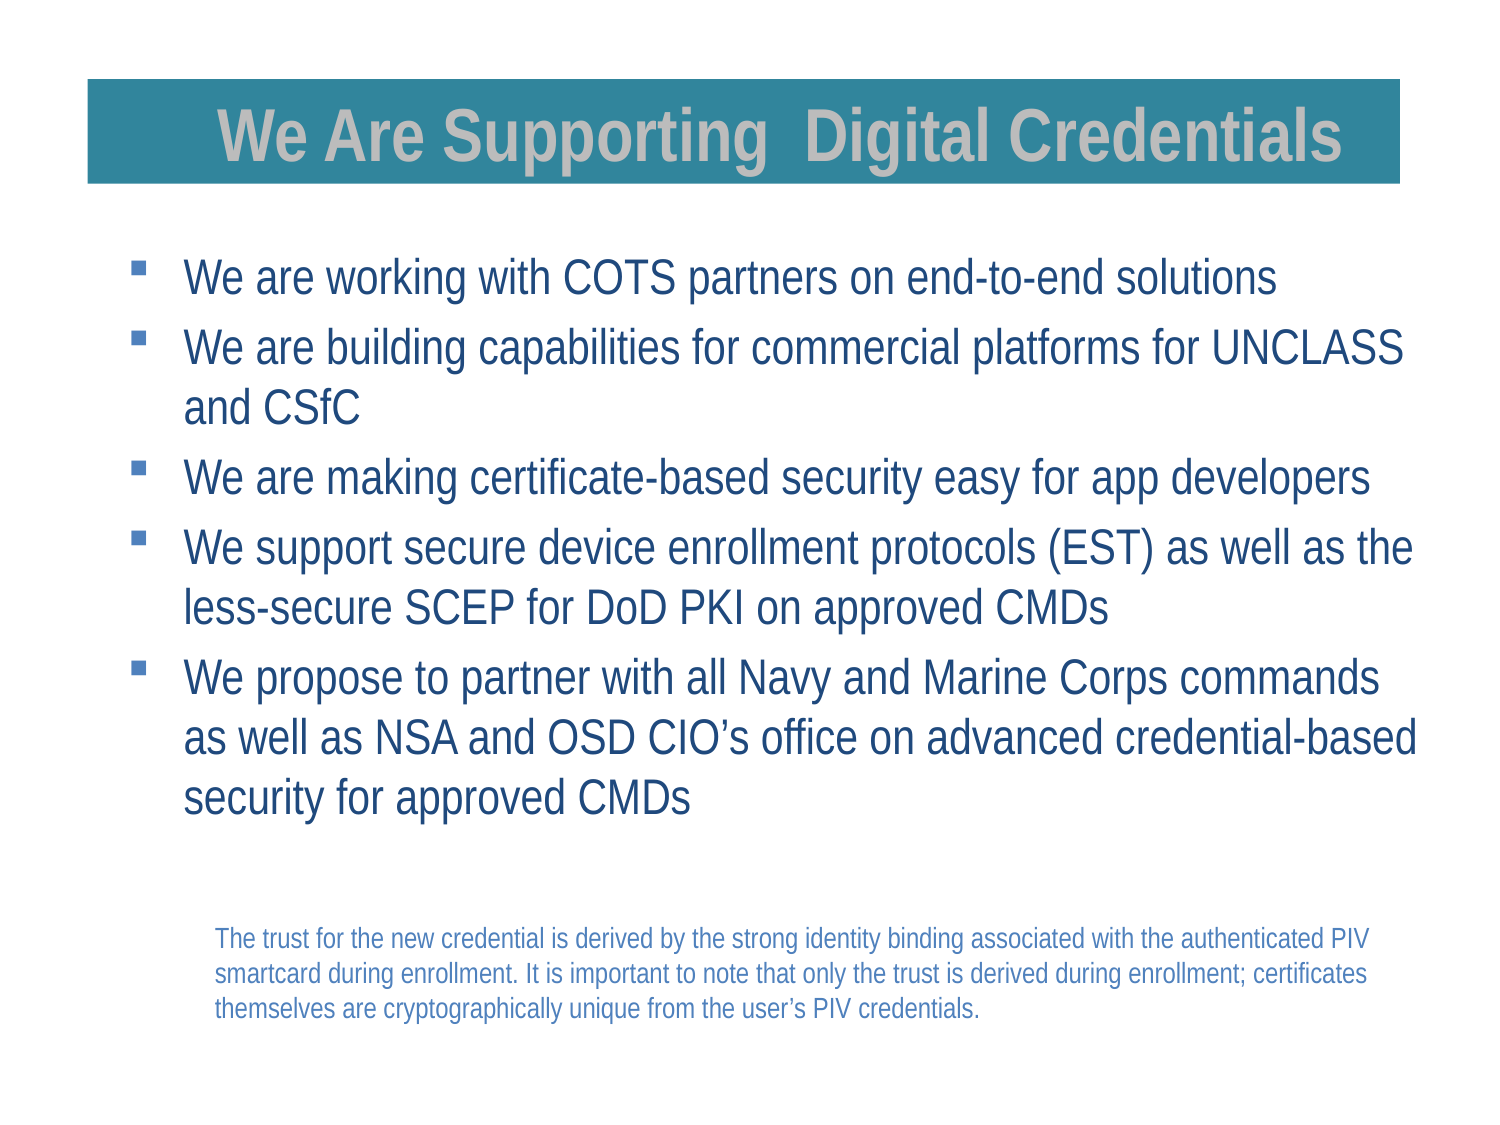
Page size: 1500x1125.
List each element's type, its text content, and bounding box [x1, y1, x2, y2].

text_box We are working with COTS partners on end-to-end solutions We are building capabilities for commercial platforms for UNCLASS and CSfC We are making certificate-based security easy for app developers We support secure device enrollment protocols (EST) as well as the less-secure SCEP for DoD PKI on approved CMDs We propose to partner with all Navy and Marine Corps commands as well as NSA and OSD CIO’s office on advanced credential-based security for approved CMDs [112, 237, 1450, 833]
text_box We Are Supporting Digital Credentials [87, 79, 1400, 184]
text_box The trust for the new credential is derived by the strong identity binding associated with the authenticated PIV smartcard during enrollment. It is important to note that only the trust is derived during enrollment; certificates themselves are cryptographically unique from the user’s PIV credentials. [199, 912, 1475, 1033]
